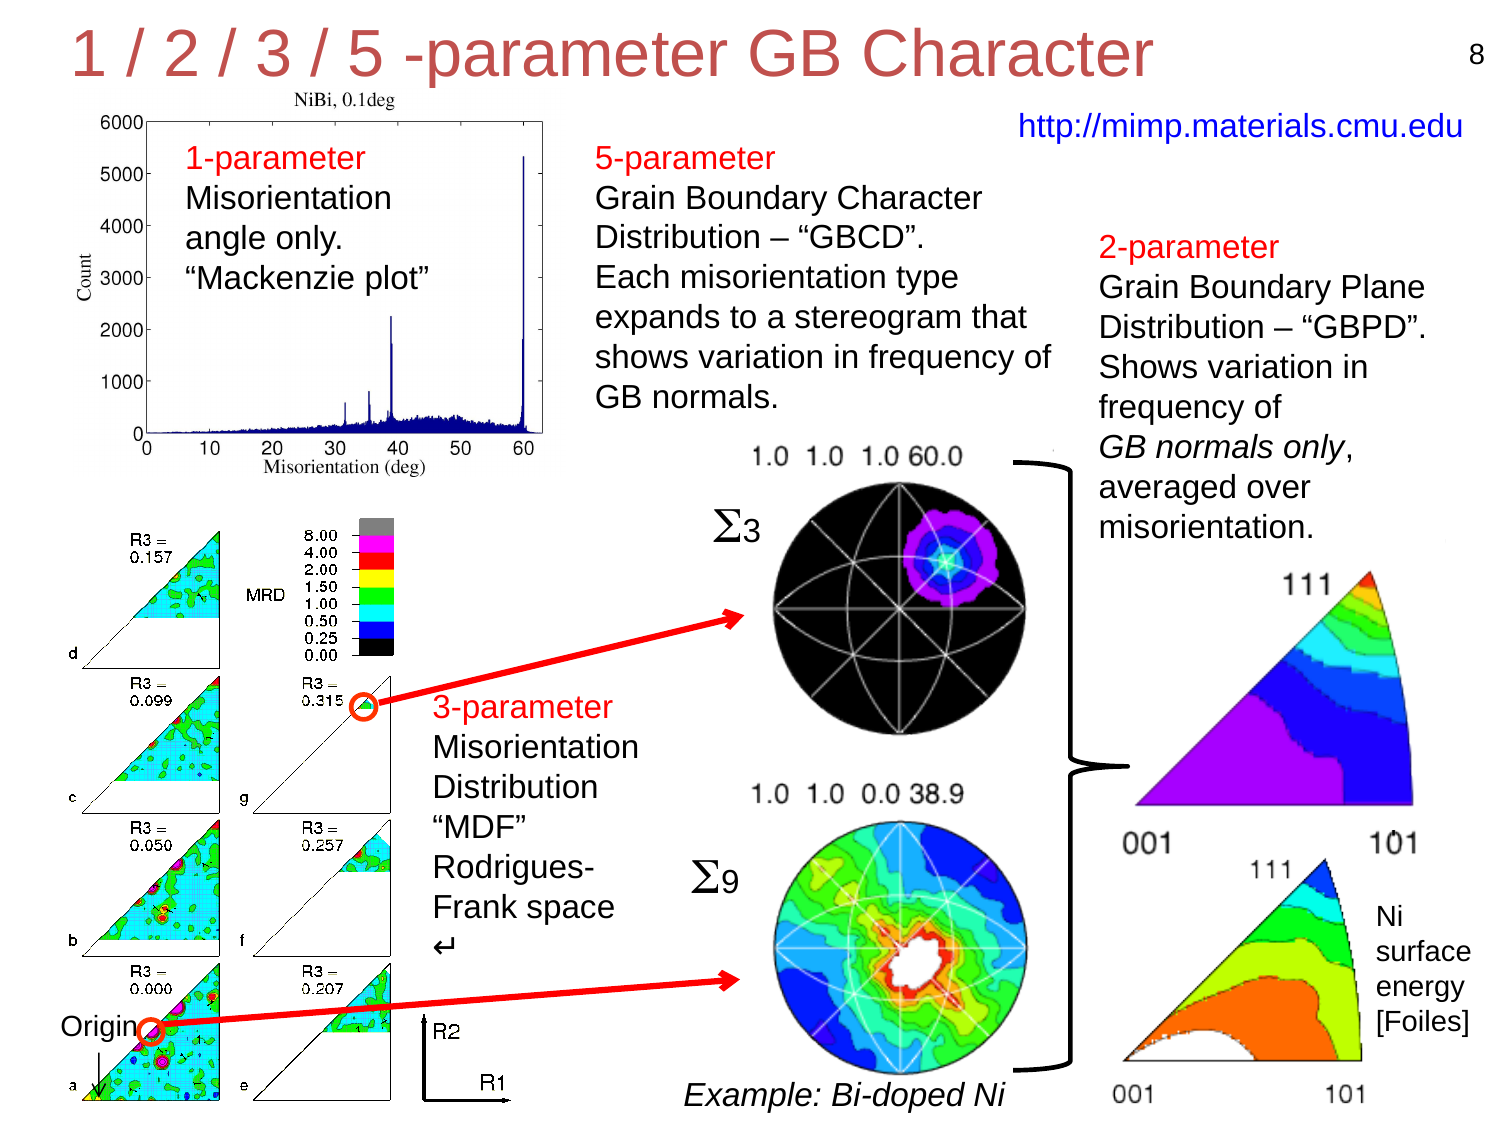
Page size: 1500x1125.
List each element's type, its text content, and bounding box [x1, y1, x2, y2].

text_box 5-parameter Grain Boundary Character Distribution – “GBCD”. Each misorientation type expands to a stereogram that shows variation in frequency of GB normals. [580, 128, 1072, 434]
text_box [13, 506, 133, 1112]
text_box http://mimp.materials.cmu.edu [1003, 96, 1480, 152]
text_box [1012, 218, 1500, 1071]
slide_number 8 [1454, 27, 1500, 89]
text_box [138, 436, 1054, 1125]
picture [73, 88, 566, 477]
text_box 1 / 2 / 3 / 5 -parameter GB Character Distributions [56, 2, 1454, 177]
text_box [1057, 829, 1492, 1108]
